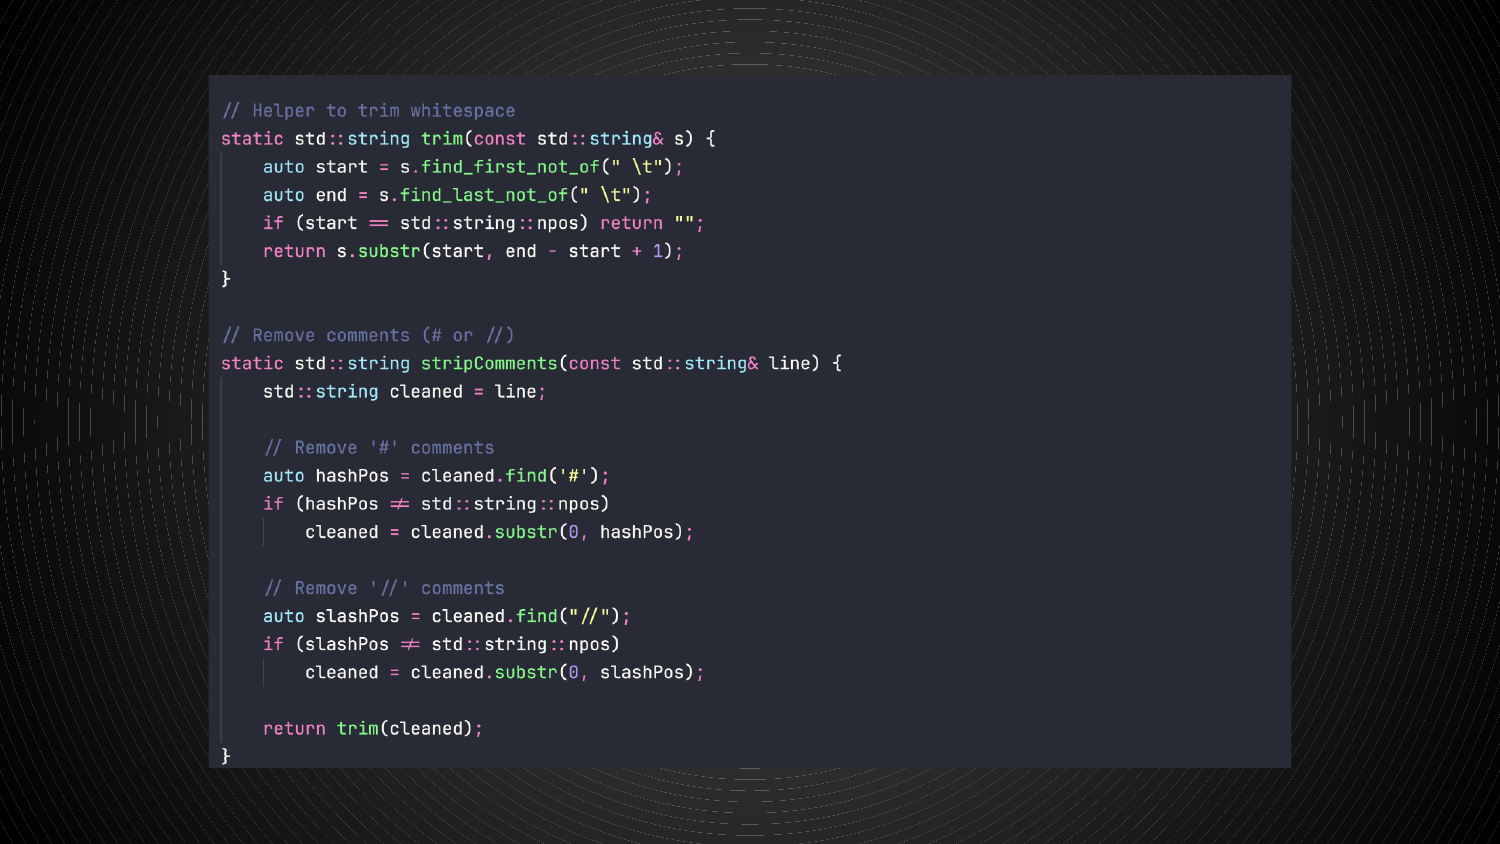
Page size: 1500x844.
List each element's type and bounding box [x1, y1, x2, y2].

picture [208, 75, 1292, 769]
